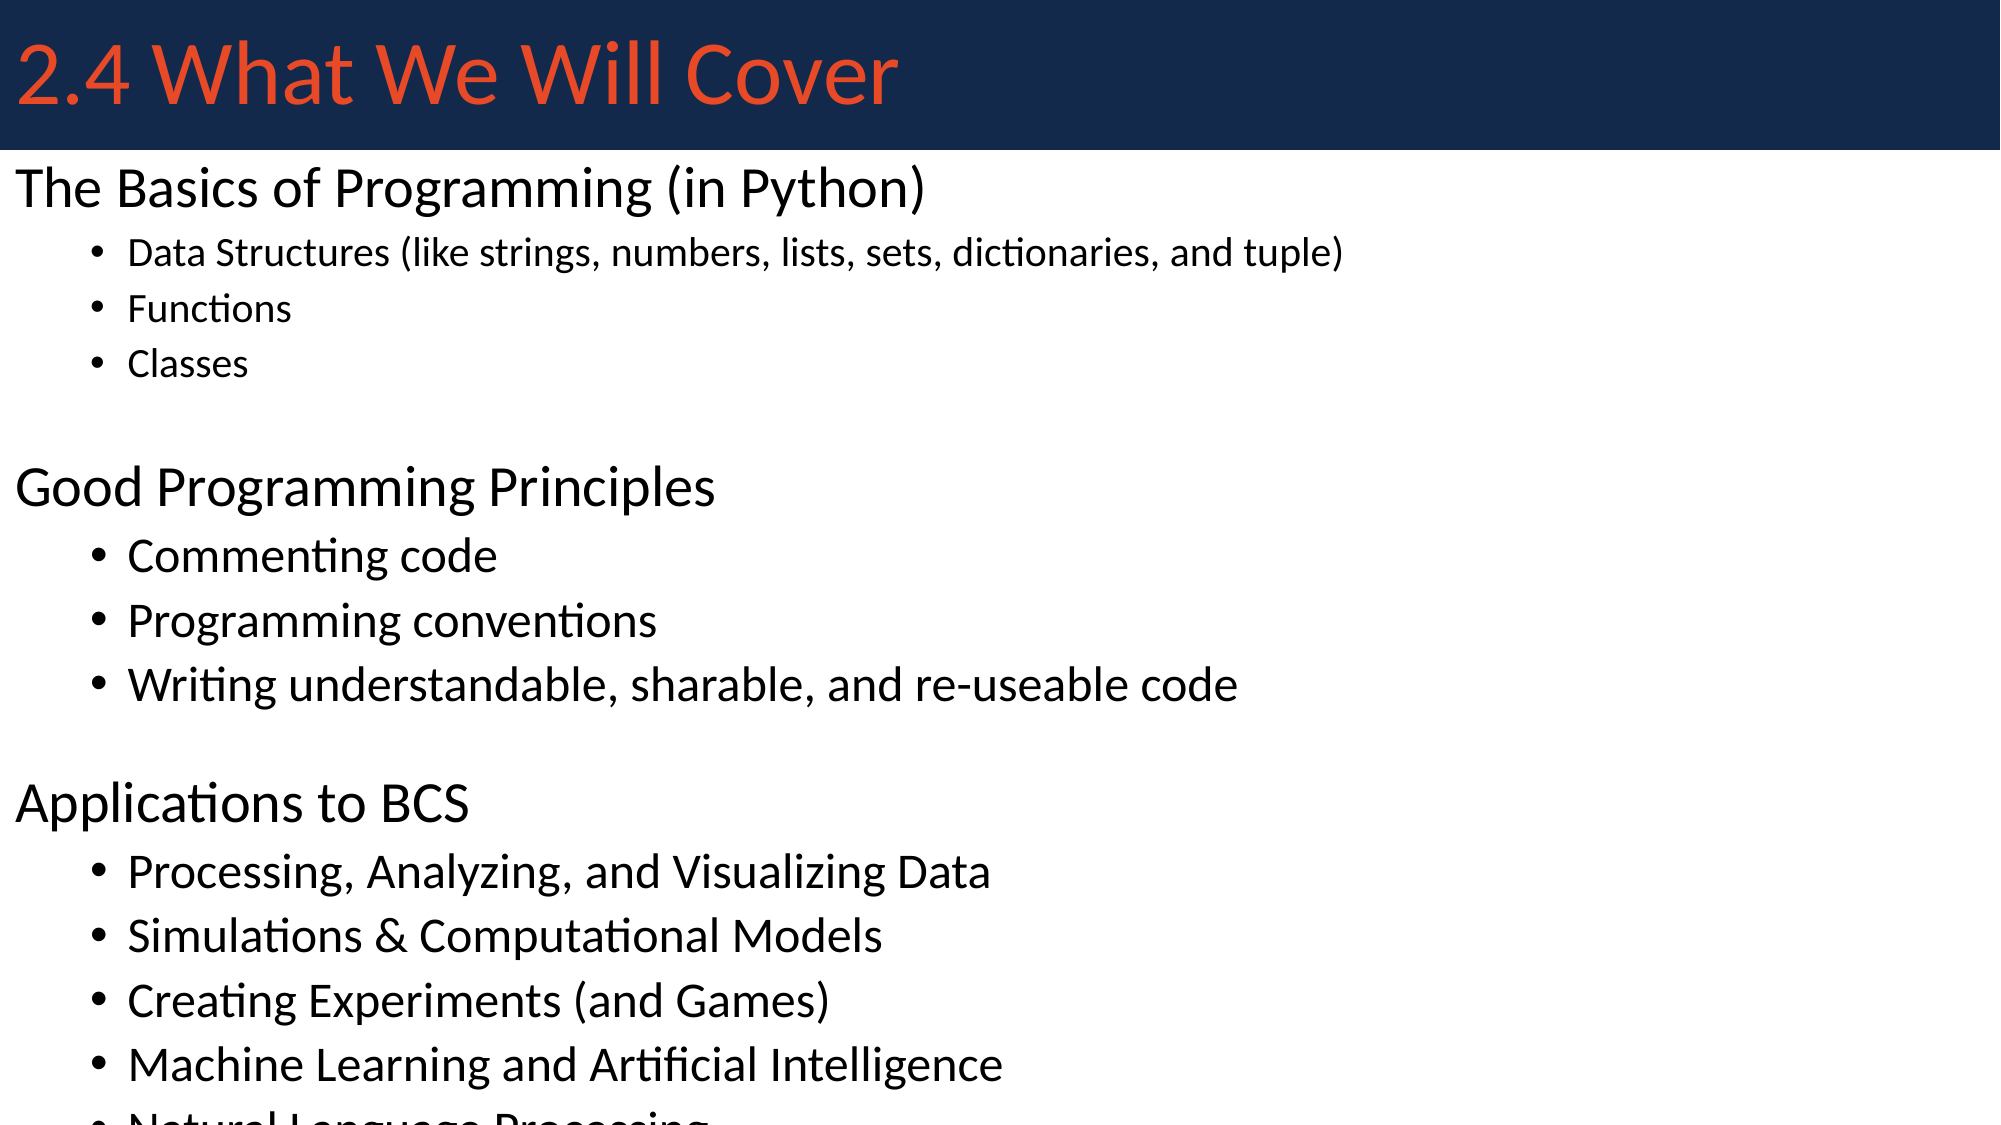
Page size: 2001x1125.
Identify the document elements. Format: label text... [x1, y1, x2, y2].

list The Basics of Programming (in Python) Data Structures (like strings, numbers, lists, sets, dictionaries, and tuple) Functions Classes Good Programming Principles Commenting code Programming conventions Writing understandable, sharable, and re-useable code Applications to BCS Processing, Analyzing, and Visualizing Data Simulations & Computational Models Creating Experiments (and Games) Machine Learning and Artificial Intelligence Natural Language Processing [0, 149, 2000, 1125]
title 2.4 What We Will Cover [0, 0, 2000, 149]
